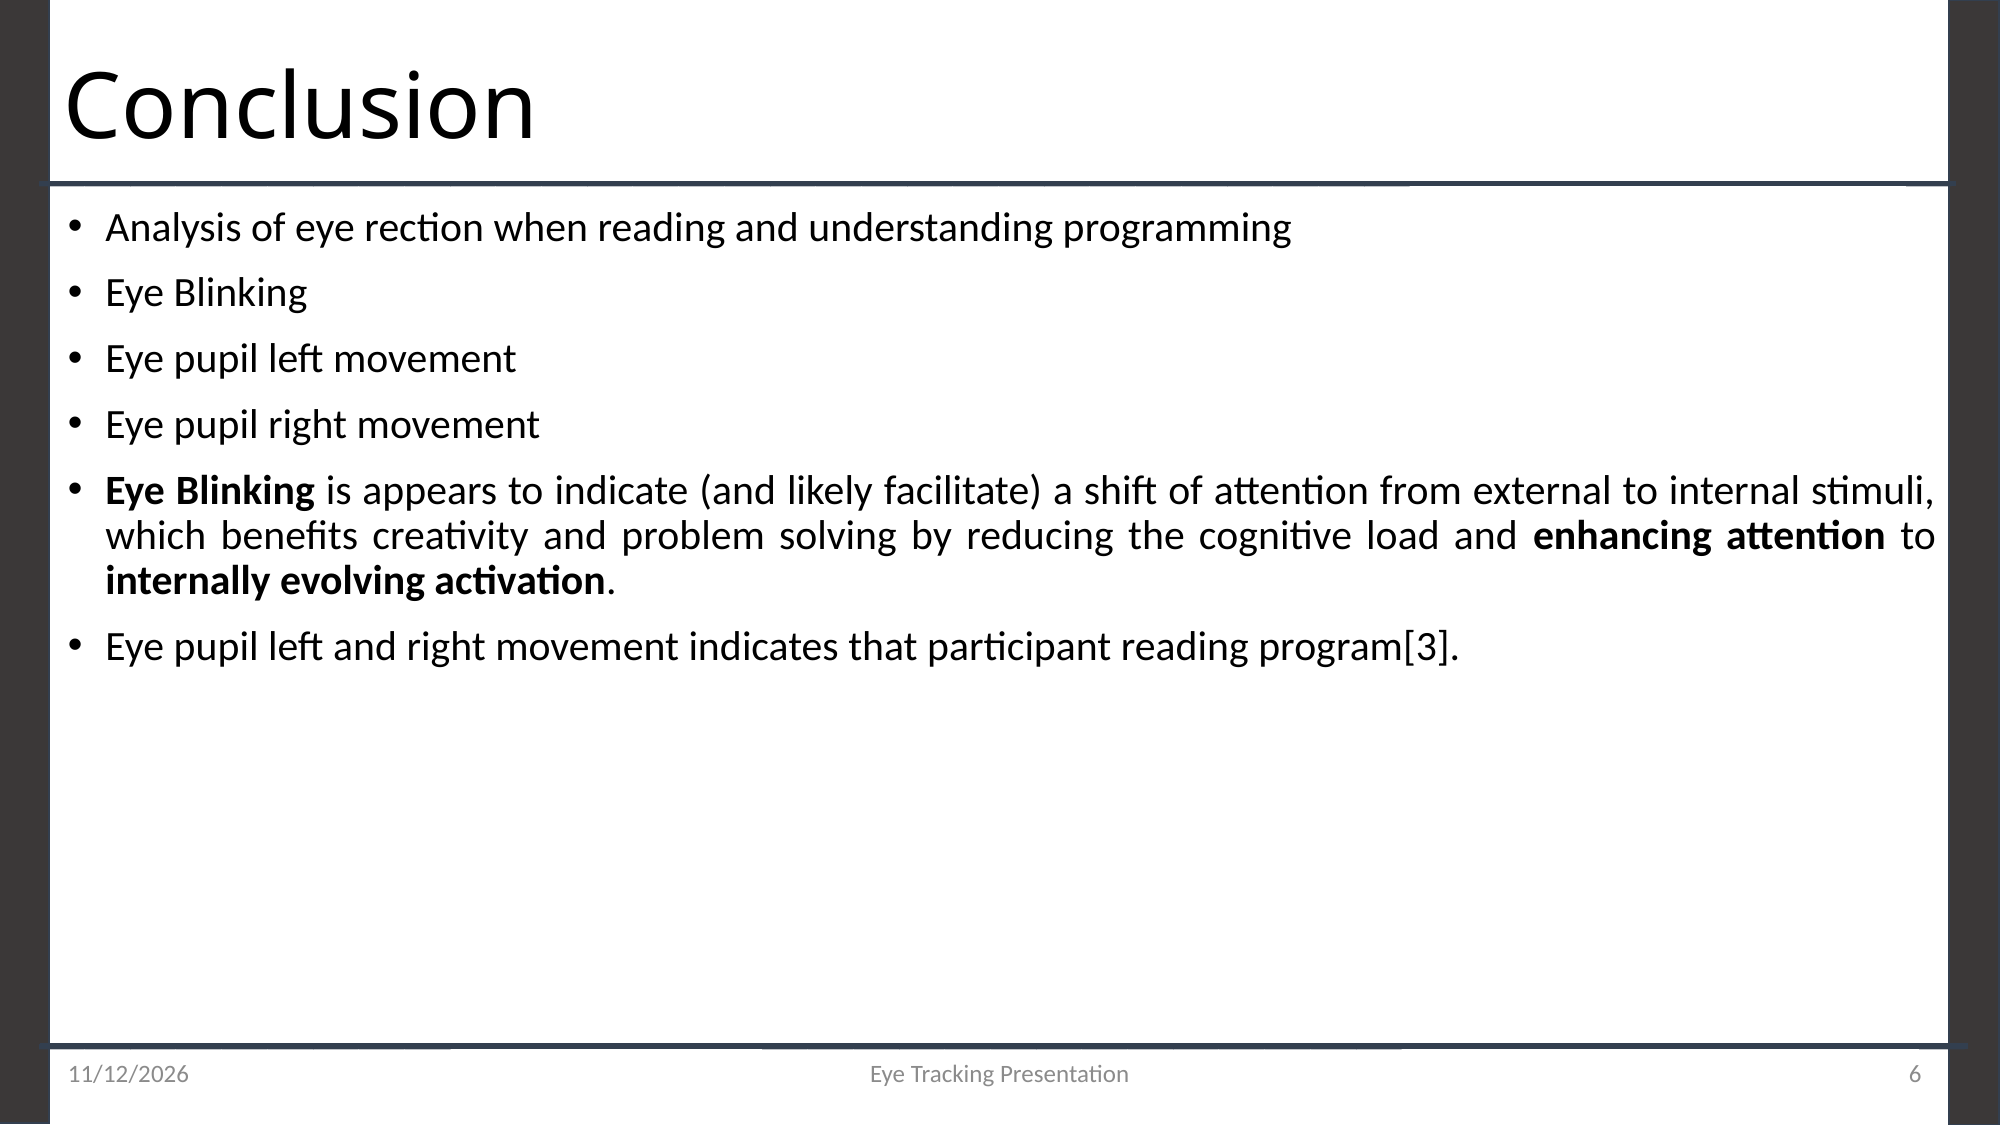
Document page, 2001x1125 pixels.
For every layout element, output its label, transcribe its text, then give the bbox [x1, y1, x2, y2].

slide_number 6 [1486, 1063, 1937, 1103]
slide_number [52, 1063, 503, 1103]
title Conclusion [50, 15, 1399, 75]
text_box [1948, 201, 2000, 938]
text_box _________ ______________ _ [24, 938, 2000, 1063]
text_box [1948, 0, 2000, 75]
footer Eye Tracking Presentation [662, 1063, 1338, 1103]
list Analysis of eye rection when reading and understanding programming Eye Blinking Eye pupil left movement Eye pupil right movement Eye Blinking is appears to indicate (and likely facilitate) a shift of attention from external to internal stimuli, which benefits creativity and problem solving by reducing the cognitive load and enhancing attention to internally evolving activation. Eye pupil left and right movement indicates that participant reading program[3]. [52, 201, 1948, 938]
text_box [1948, 1063, 2000, 1125]
text_box ______________________________ _ [24, 75, 2000, 201]
text_box [0, 0, 50, 1124]
